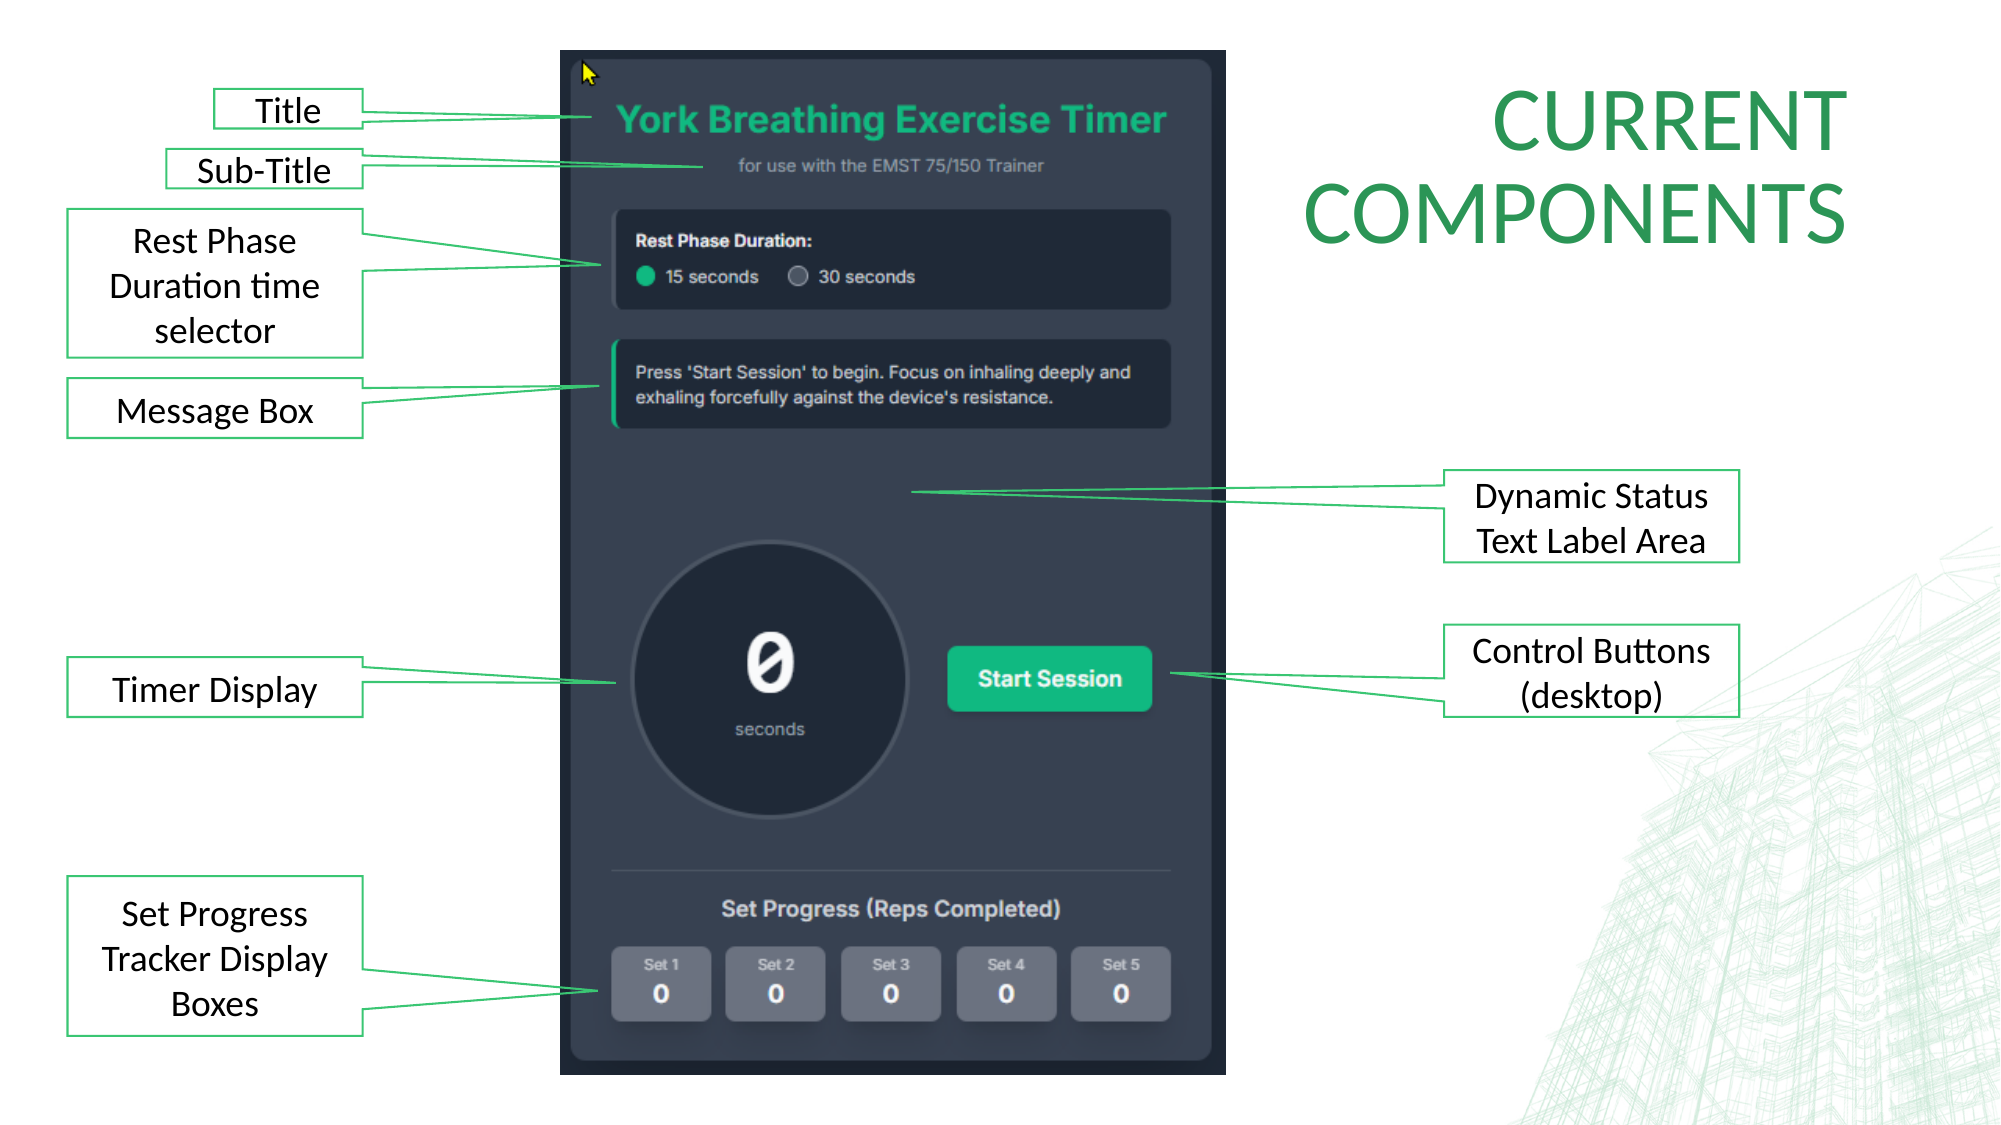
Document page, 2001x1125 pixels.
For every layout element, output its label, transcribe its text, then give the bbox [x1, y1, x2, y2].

text_box Control Buttons (desktop) [1226, 623, 1741, 718]
text_box Sub-Title [165, 147, 559, 190]
picture [559, 50, 1226, 1075]
text_box Dynamic Status Text Label Area [1226, 469, 1741, 564]
text_box Set Progress Tracker Display Boxes [66, 875, 559, 1037]
title Current Components [1259, 67, 1864, 271]
text_box Rest Phase Duration time selector [66, 207, 559, 359]
text_box Message Box [66, 377, 559, 440]
text_box Timer Display [66, 656, 559, 719]
text_box Title [213, 87, 559, 130]
